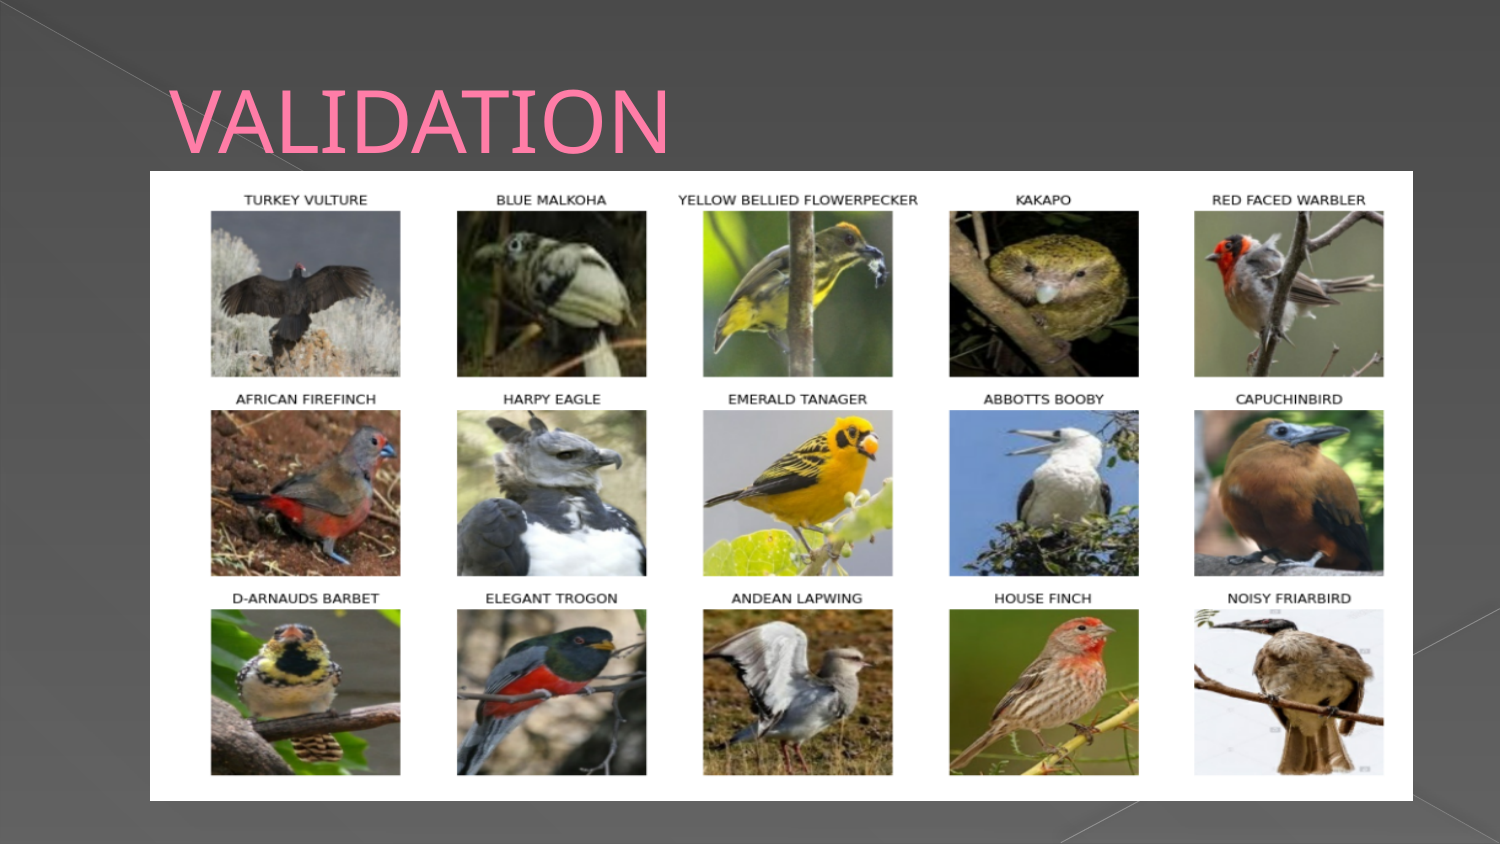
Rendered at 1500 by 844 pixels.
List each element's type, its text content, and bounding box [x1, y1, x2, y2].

picture [149, 171, 1413, 801]
title VALIDATION [75, 32, 1425, 205]
